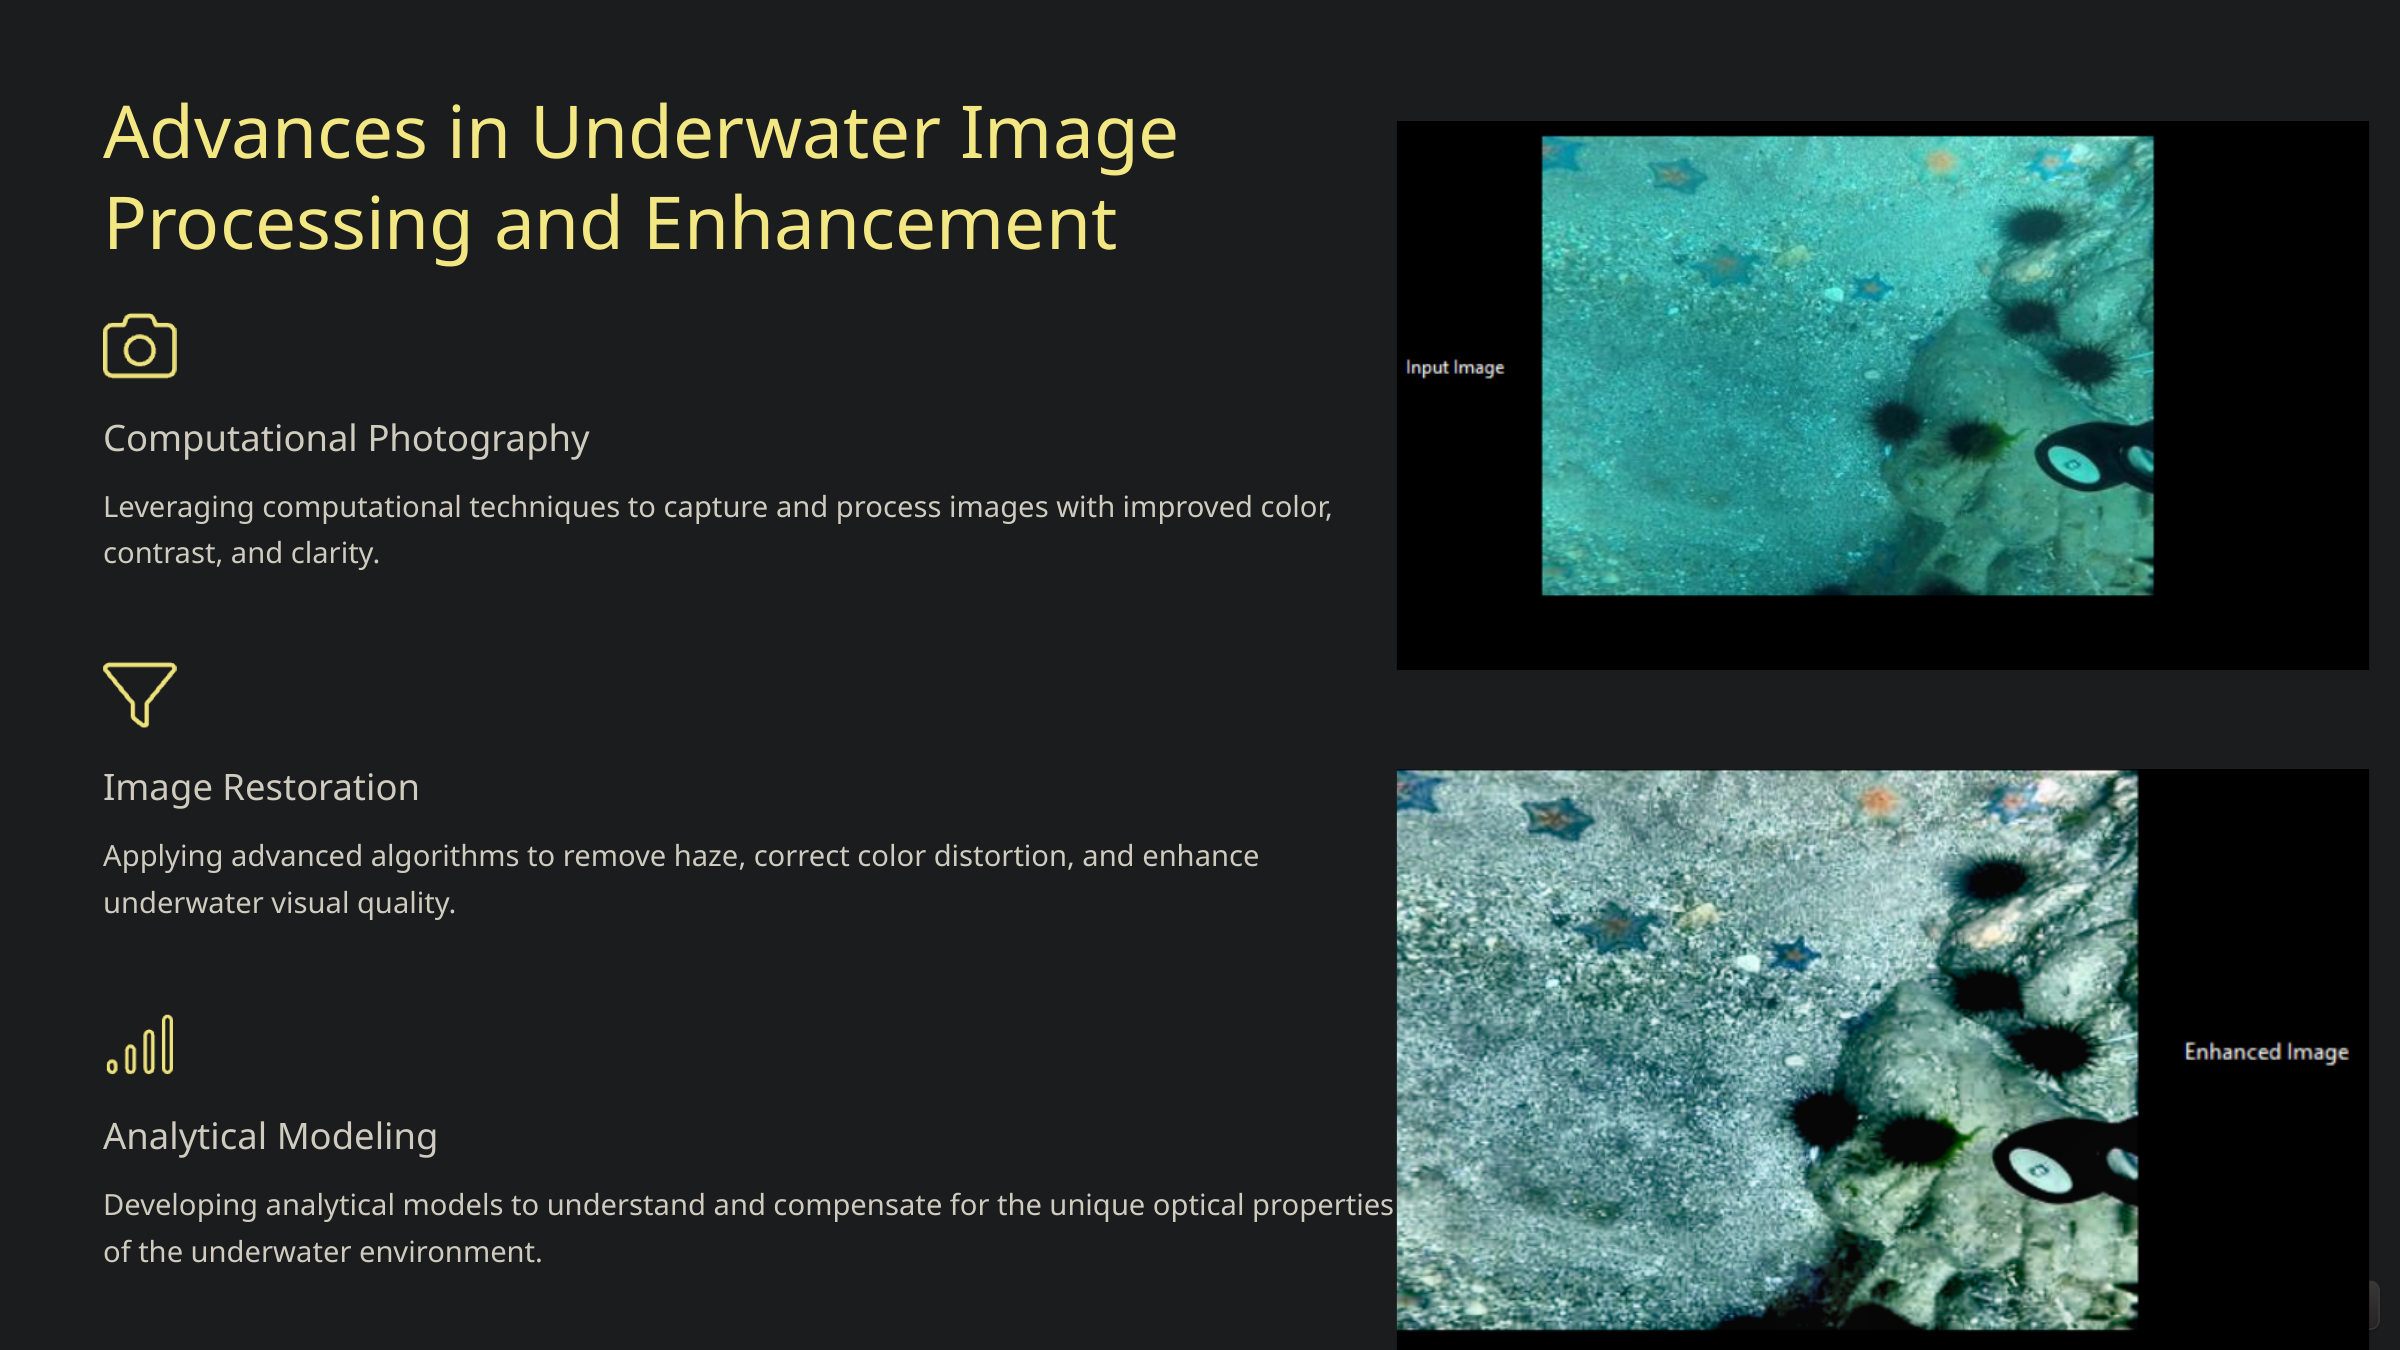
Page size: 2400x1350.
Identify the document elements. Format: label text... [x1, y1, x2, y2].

picture [1396, 121, 2370, 670]
text_box Computational Photography [103, 412, 605, 459]
picture [103, 658, 177, 733]
text_box Developing analytical models to understand and compensate for the unique optical properties of the underwater environment. [103, 1174, 1396, 1269]
picture [103, 309, 177, 383]
picture [1396, 769, 2389, 1350]
text_box Image Restoration [103, 761, 472, 808]
text_box Leveraging computational techniques to capture and process images with improved color, contrast, and clarity. [103, 476, 1396, 571]
text_box Analytical Modeling [103, 1111, 472, 1158]
text_box Advances in Underwater Image Processing and Enhancement [103, 81, 1397, 266]
text_box Applying advanced algorithms to remove haze, correct color distortion, and enhance underwater visual quality. [103, 825, 1396, 920]
picture [103, 1007, 177, 1082]
